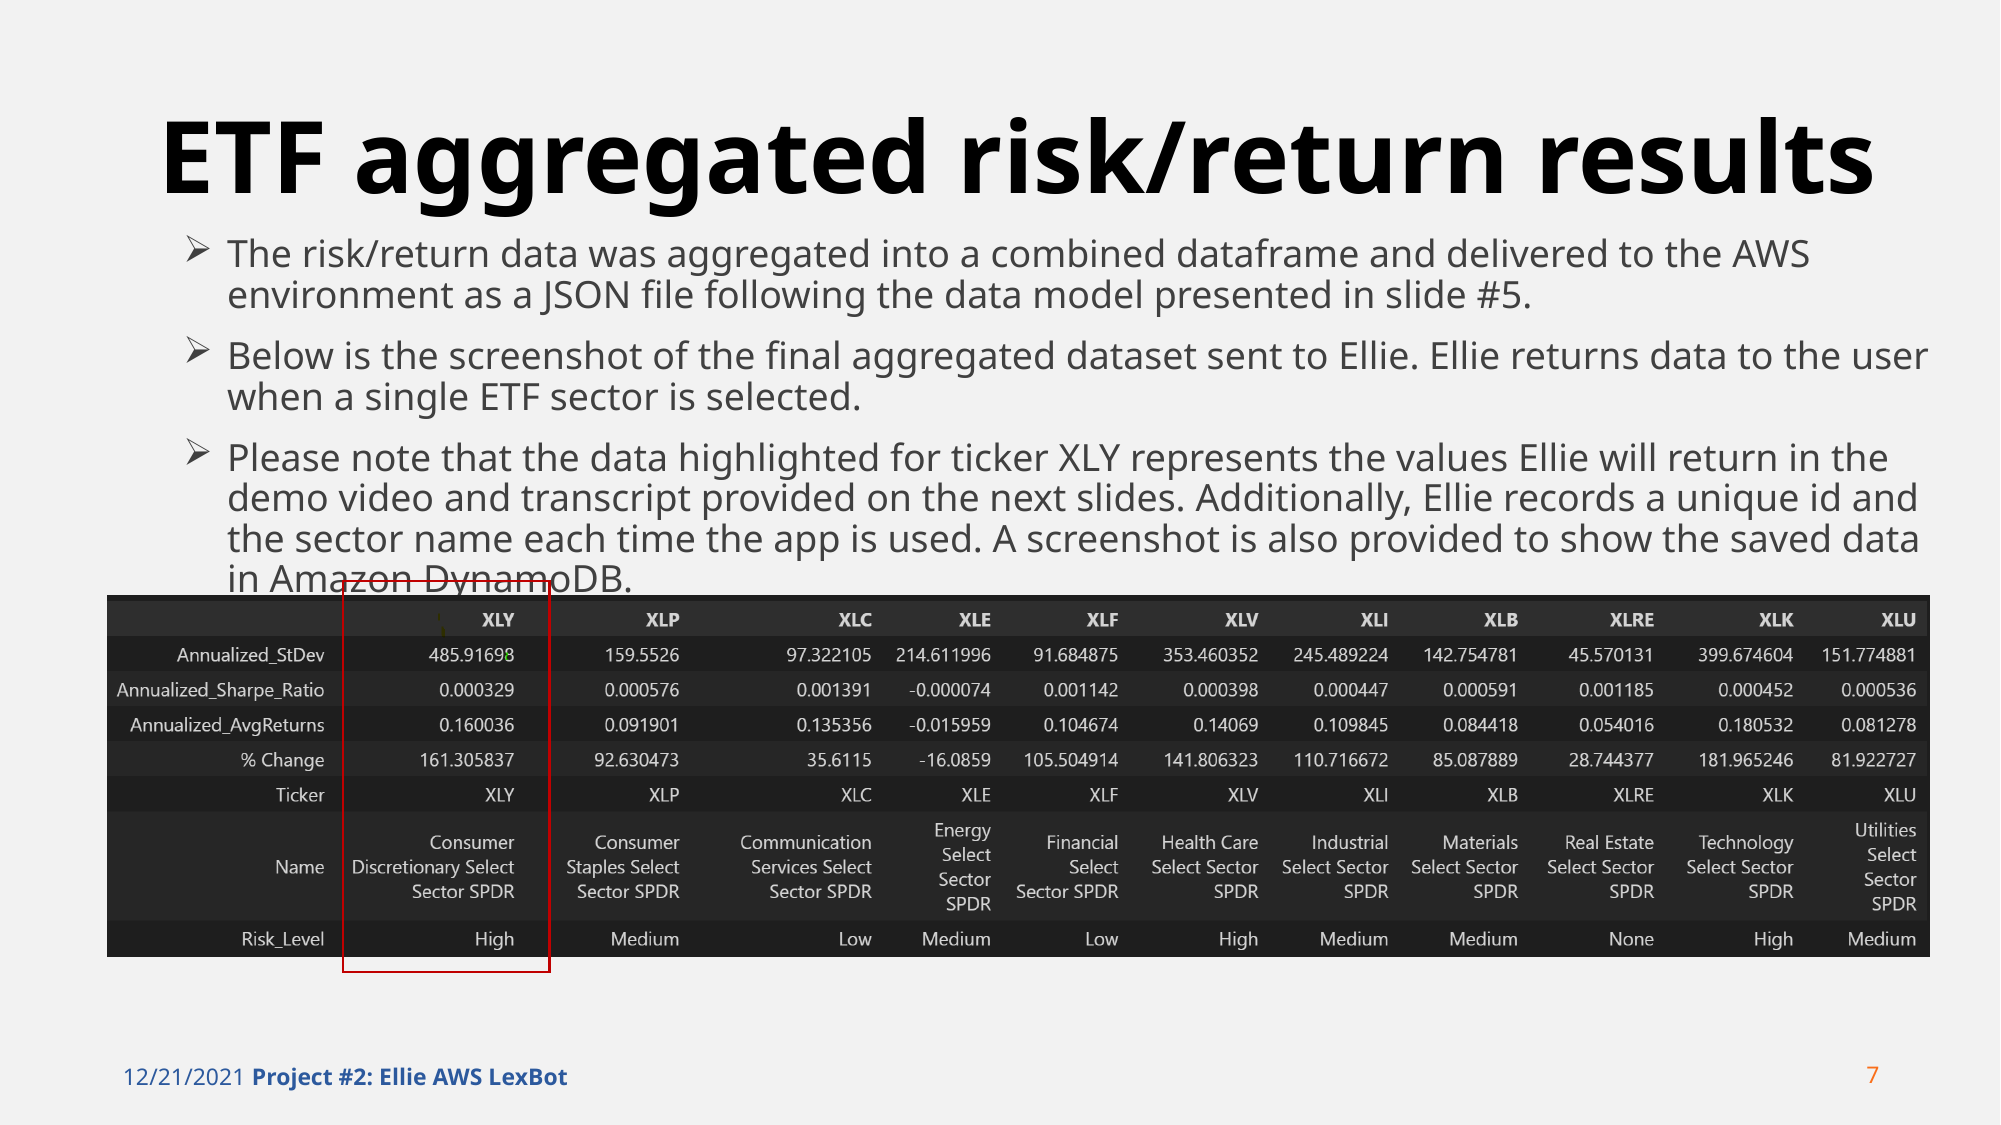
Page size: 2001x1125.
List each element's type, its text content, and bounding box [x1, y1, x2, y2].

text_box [107, 580, 1930, 972]
title ETF aggregated risk/return results [0, 104, 2000, 219]
text_box The risk/return data was aggregated into a combined dataframe and delivered to the AWS environment as a JSON file following the data model presented in slide #5. Below is the screenshot of the final aggregated dataset sent to Ellie. Ellie returns data to the user when a single ETF sector is selected. Please note that the data highlighted for ticker XLY represents the values Ellie will return in the demo video and transcript provided on the next slides. Additionally, Ellie records a unique id and the sector name each time the app is used. A screenshot is also provided to show the saved data in Amazon DynamoDB. [168, 228, 1964, 309]
